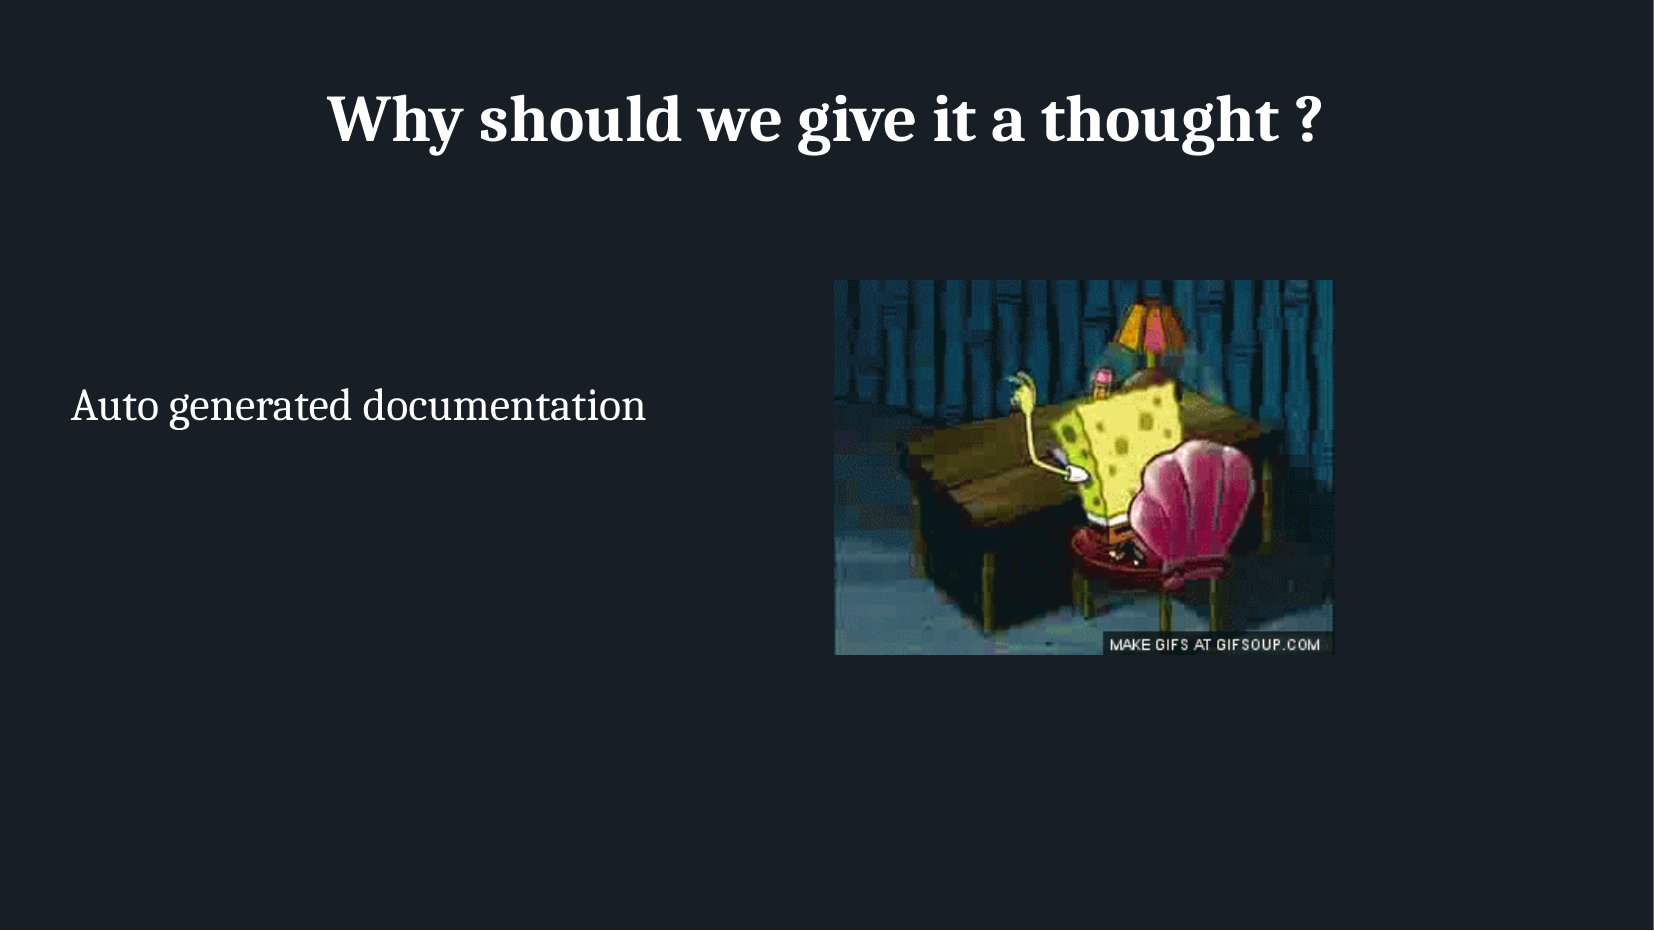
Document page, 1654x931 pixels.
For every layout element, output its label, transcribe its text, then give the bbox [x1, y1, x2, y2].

picture [834, 279, 1335, 656]
text_box Auto generated documentation [70, 224, 1512, 410]
text_box Why should we give it a thought ? [82, 37, 1571, 192]
